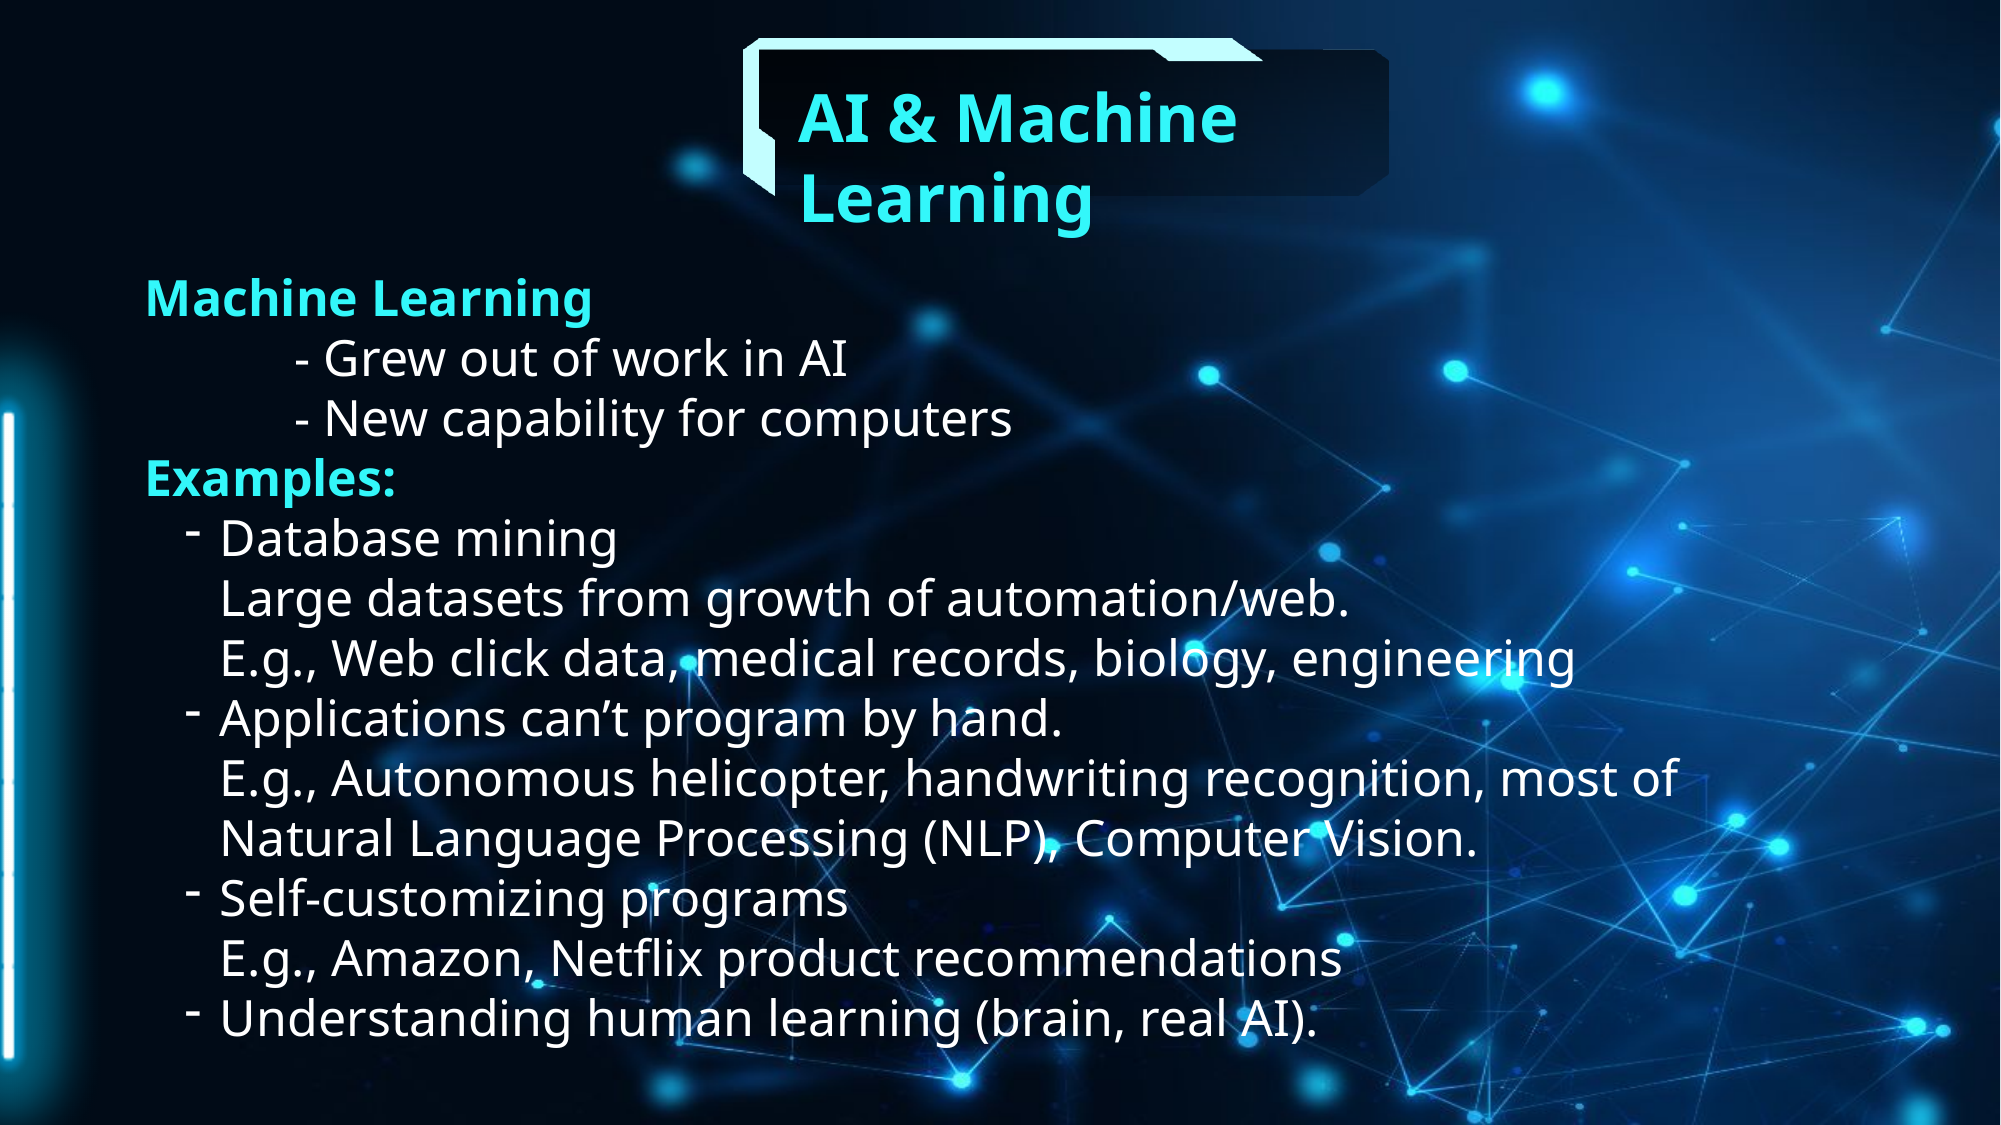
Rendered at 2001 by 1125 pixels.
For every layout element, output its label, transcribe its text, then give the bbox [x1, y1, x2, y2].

picture [0, 0, 2001, 1125]
text_box Machine Learning - Grew out of work in AI - New capability for computers Examples: Database mining Large datasets from growth of automation/web. E.g., Web click data, medical records, biology, engineering Applications can’t program by hand. E.g., Autonomous helicopter, handwriting recognition, most of Natural Language Processing (NLP), Computer Vision. Self-customizing programs E.g., Amazon, Netflix product recommendations Understanding human learning (brain, real AI). [130, 259, 1872, 1055]
picture [2, 411, 14, 1060]
text_box AI & Machine Learning [783, 196, 1327, 244]
